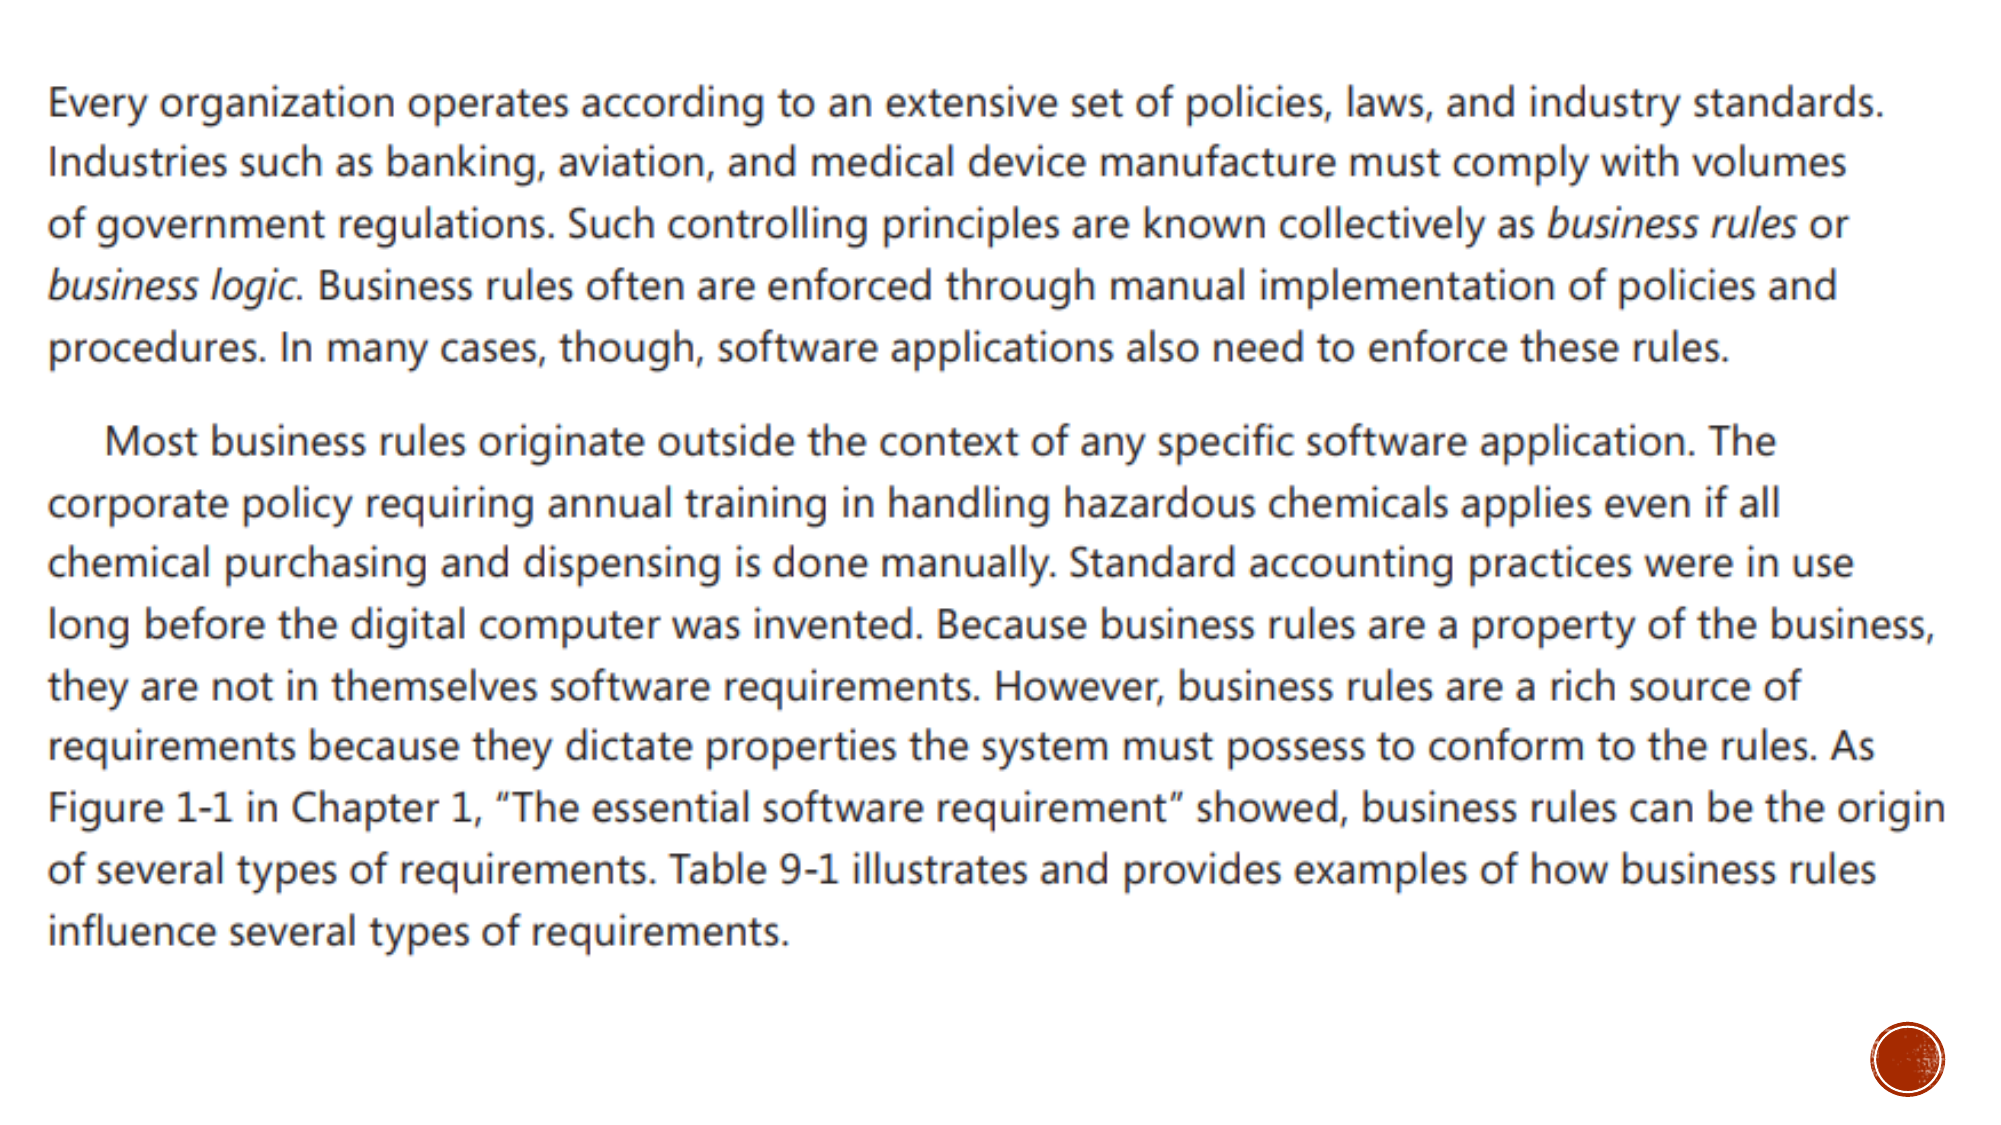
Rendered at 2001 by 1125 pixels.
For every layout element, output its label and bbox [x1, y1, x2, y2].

picture [35, 69, 1963, 959]
